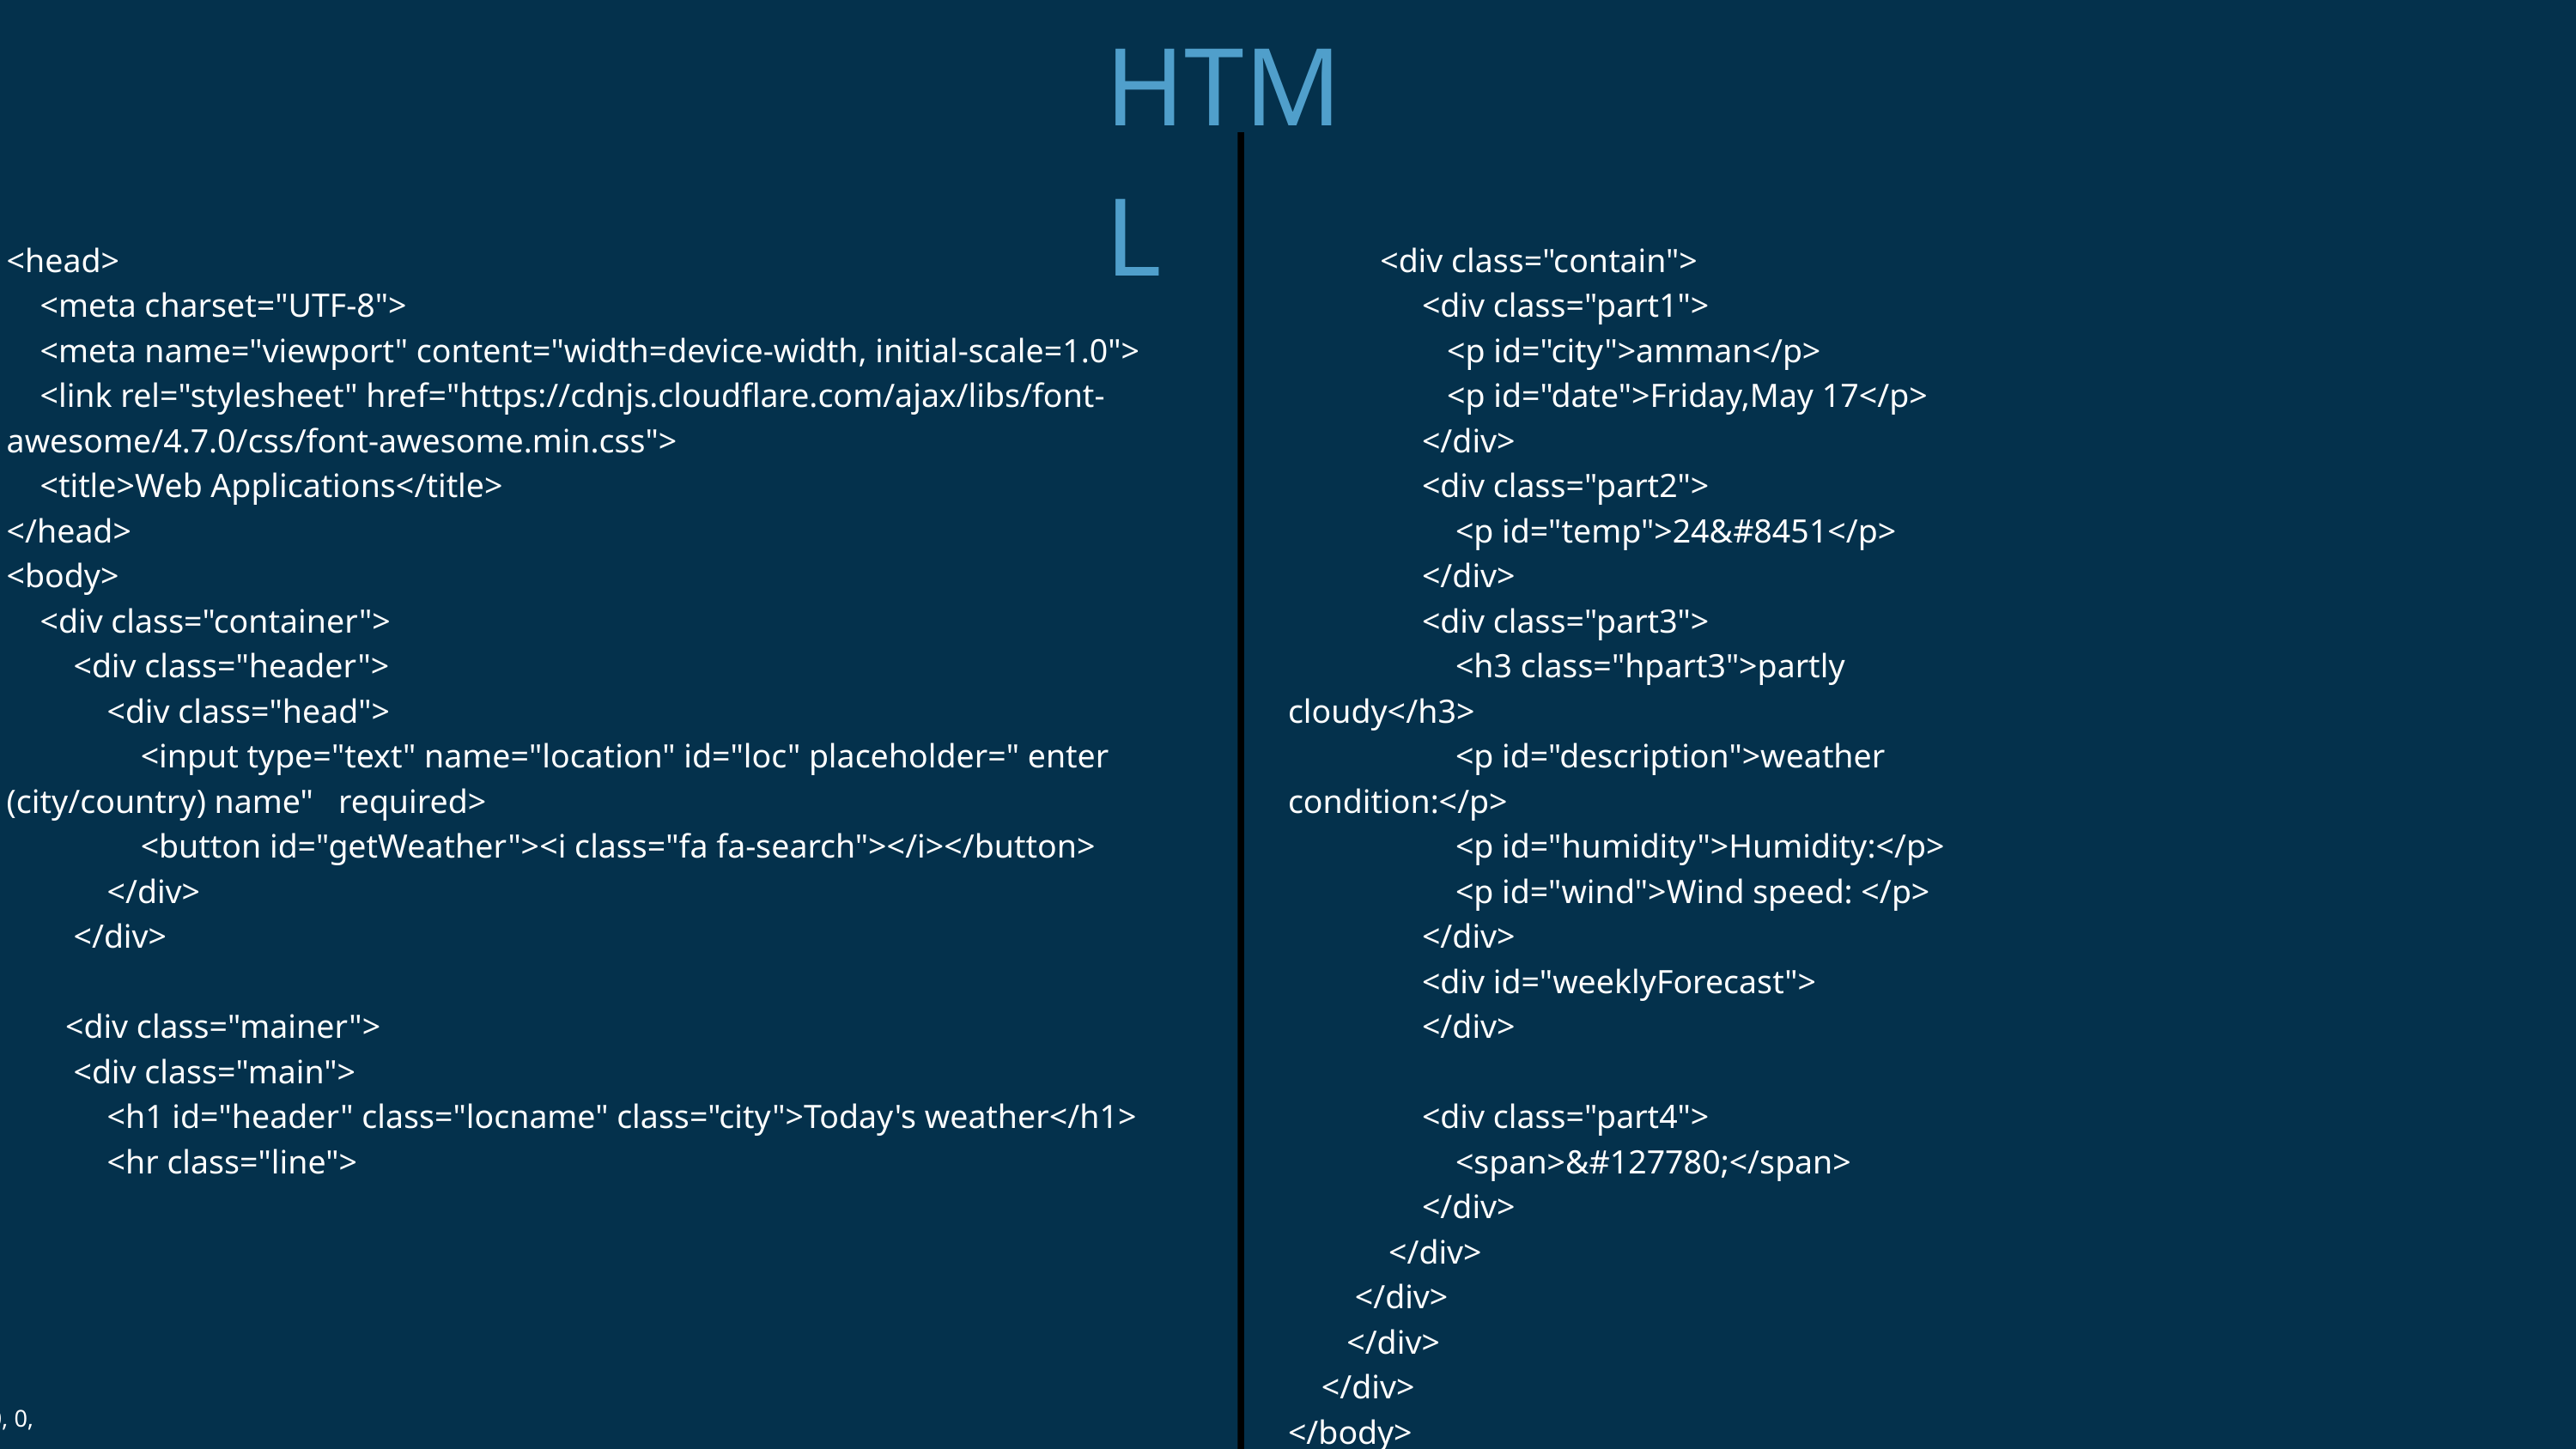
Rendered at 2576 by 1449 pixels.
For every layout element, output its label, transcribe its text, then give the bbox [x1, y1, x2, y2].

text_box [1237, 132, 1244, 1449]
text_box .part1{ position: absolute; top:5px ; font-size: 25px; color: white; transition: 0.5s; } .part1:hover{ font-size:32px; } .part2{ position: absolute; top: 125px; font-size:40px; color: white; transition: 0.5s; } .part2:hover{ font-size:55px; } .part3{ position: absolute; top: 250px; color: white; font-size: 18px; transition: 0.5s; } .part3:hover{ font-size:22px; } .hpart3{ font-size: x-large; margin-bottom: 10px; } .part4{ position: absolute; top: 110px; font-size: 150px; left: 400px; color: rgb(234, 234, 234); text-shadow: 3px 3px 3px rgba(0, 0, 0, 0.538); } [0, 64, 51, 1449]
text_box <div class="contain"> <div class="part1"> <p id="city">amman</p> <p id="date">Friday,May 17</p> </div> <div class="part2"> <p id="temp">24&#8451</p> </div> <div class="part3"> <h3 class="hpart3">partly cloudy</h3> <p id="description">weather condition:</p> <p id="humidity">Humidity:</p> <p id="wind">Wind speed: </p> </div> <div id="weeklyForecast"> </div> <div class="part4"> <span>&#127780;</span> </div> </div> </div> </div> </div> </body> [1288, 233, 1990, 1449]
text_box HTML [1105, 0, 1370, 298]
text_box <head> <meta charset="UTF-8"> <meta name="viewport" content="width=device-width, initial-scale=1.0"> <link rel="stylesheet" href="https://cdnjs.cloudflare.com/ajax/libs/font-awesome/4.7.0/css/font-awesome.min.css"> <title>Web Applications</title> </head> <body> <div class="container"> <div class="header"> <div class="head"> <input type="text" name="location" id="loc" placeholder=" enter (city/country) name" required> <button id="getWeather"><i class="fa fa-search"></i></button> </div> </div> <div class="mainer"> <div class="main"> <h1 id="header" class="locname" class="city">Today's weather</h1> <hr class="line"> [51, 233, 1237, 1180]
